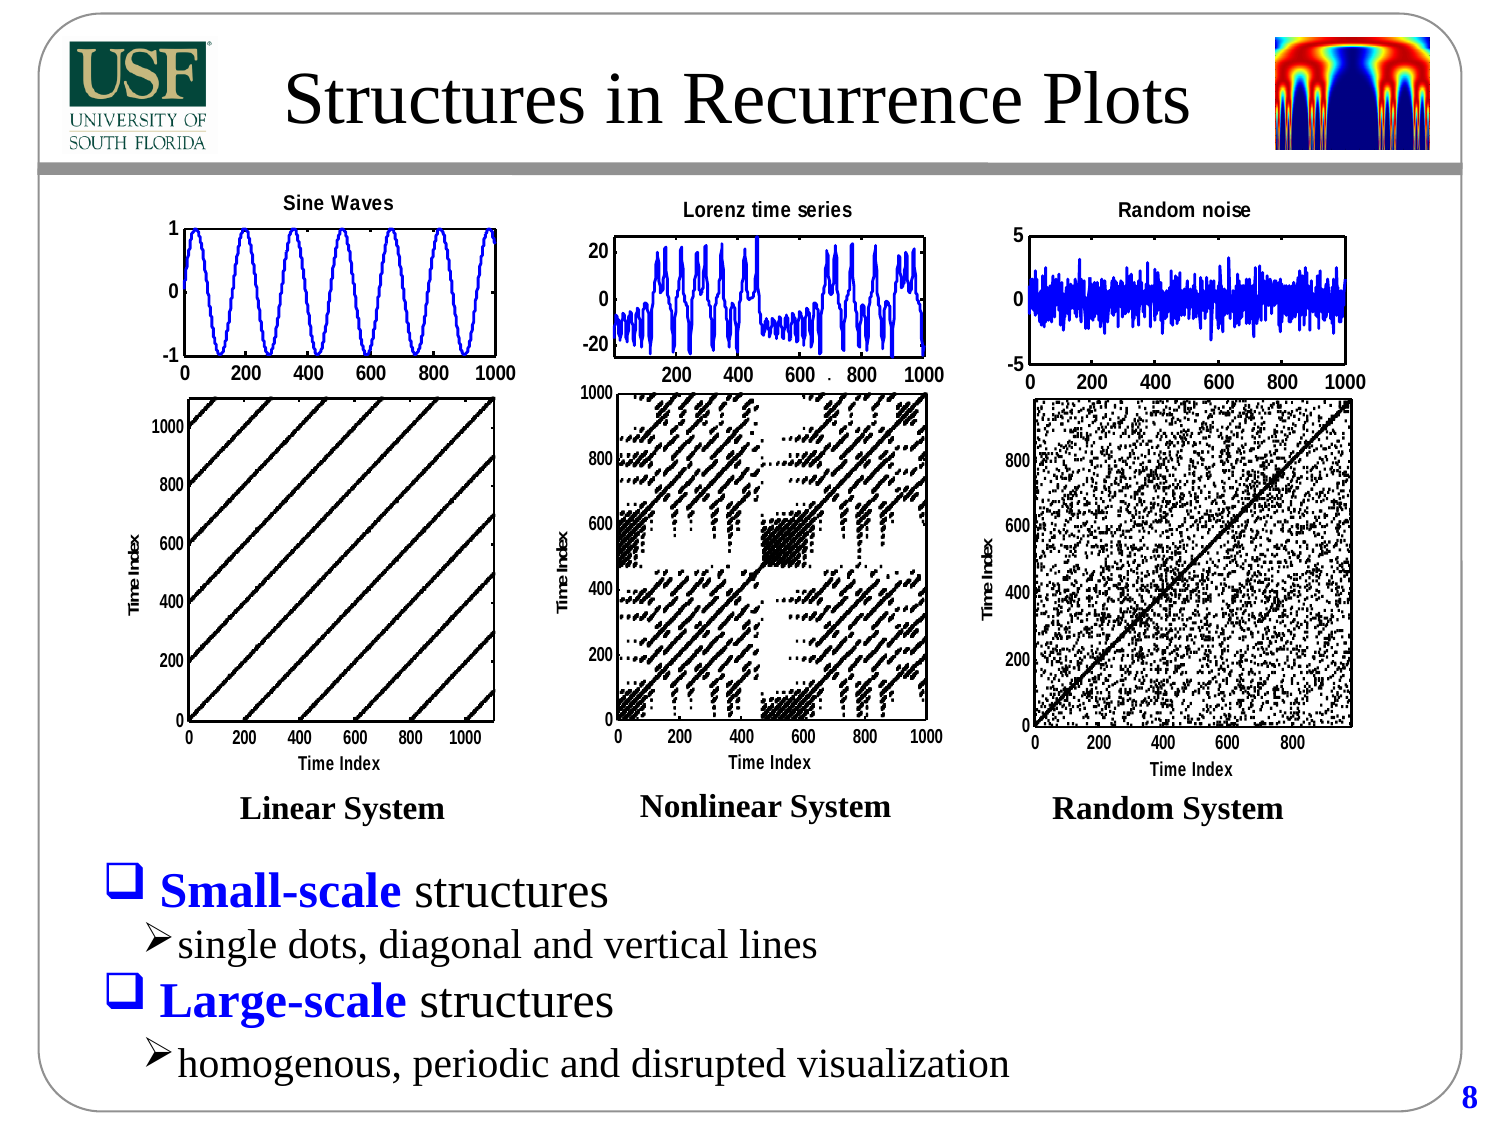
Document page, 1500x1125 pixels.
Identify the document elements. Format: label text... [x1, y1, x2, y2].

text_box Structures in Recurrence Plots [212, 41, 1283, 147]
picture [62, 36, 218, 154]
picture [1275, 37, 1430, 150]
text_box Small-scale structures single dots, diagonal and vertical lines Large-scale structures homogenous, periodic and disrupted visualization [87, 849, 1363, 1095]
text_box Nonlinear System [624, 794, 1037, 832]
picture [1421, 37, 1430, 48]
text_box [121, 191, 1392, 787]
text_box Random System [1037, 779, 1413, 834]
text_box Linear System [224, 794, 600, 834]
